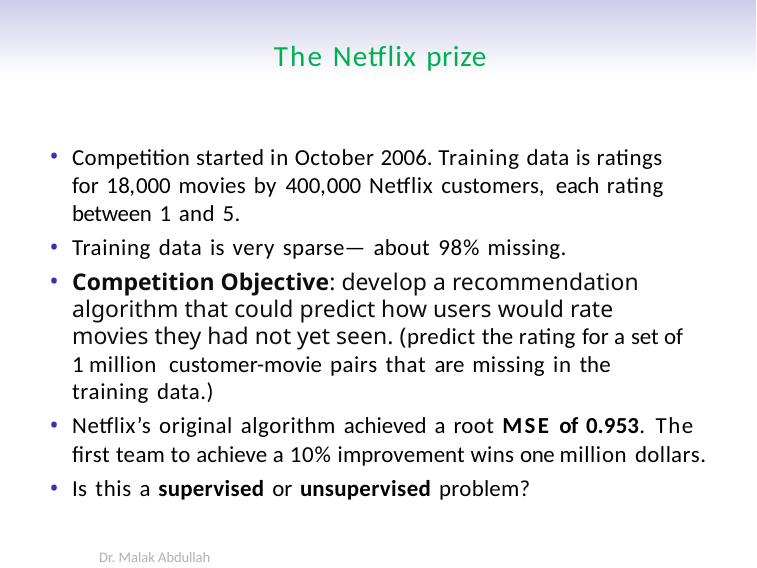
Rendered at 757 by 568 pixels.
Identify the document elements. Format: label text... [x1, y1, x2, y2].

title The Netflix prize [271, 34, 494, 133]
picture [0, 0, 756, 74]
footer Dr. Malak Abdullah [0, 548, 332, 566]
list Competition started in October 2006. Training data is ratings for 18,000 movies by 400,000 Netflix customers, each rating between 1 and 5. Training data is very sparse— about 98% missing. Competition Objective: develop a recommendation algorithm that could predict how users would rate movies they had not yet seen. (predict the rating for a set of 1 million customer-movie pairs that are missing in the training data.) Netflix’s original algorithm achieved a root MSE of 0.953. The first team to achieve a 10% improvement wins one million dollars. Is this a supervised or unsupervised problem? [28, 140, 729, 502]
